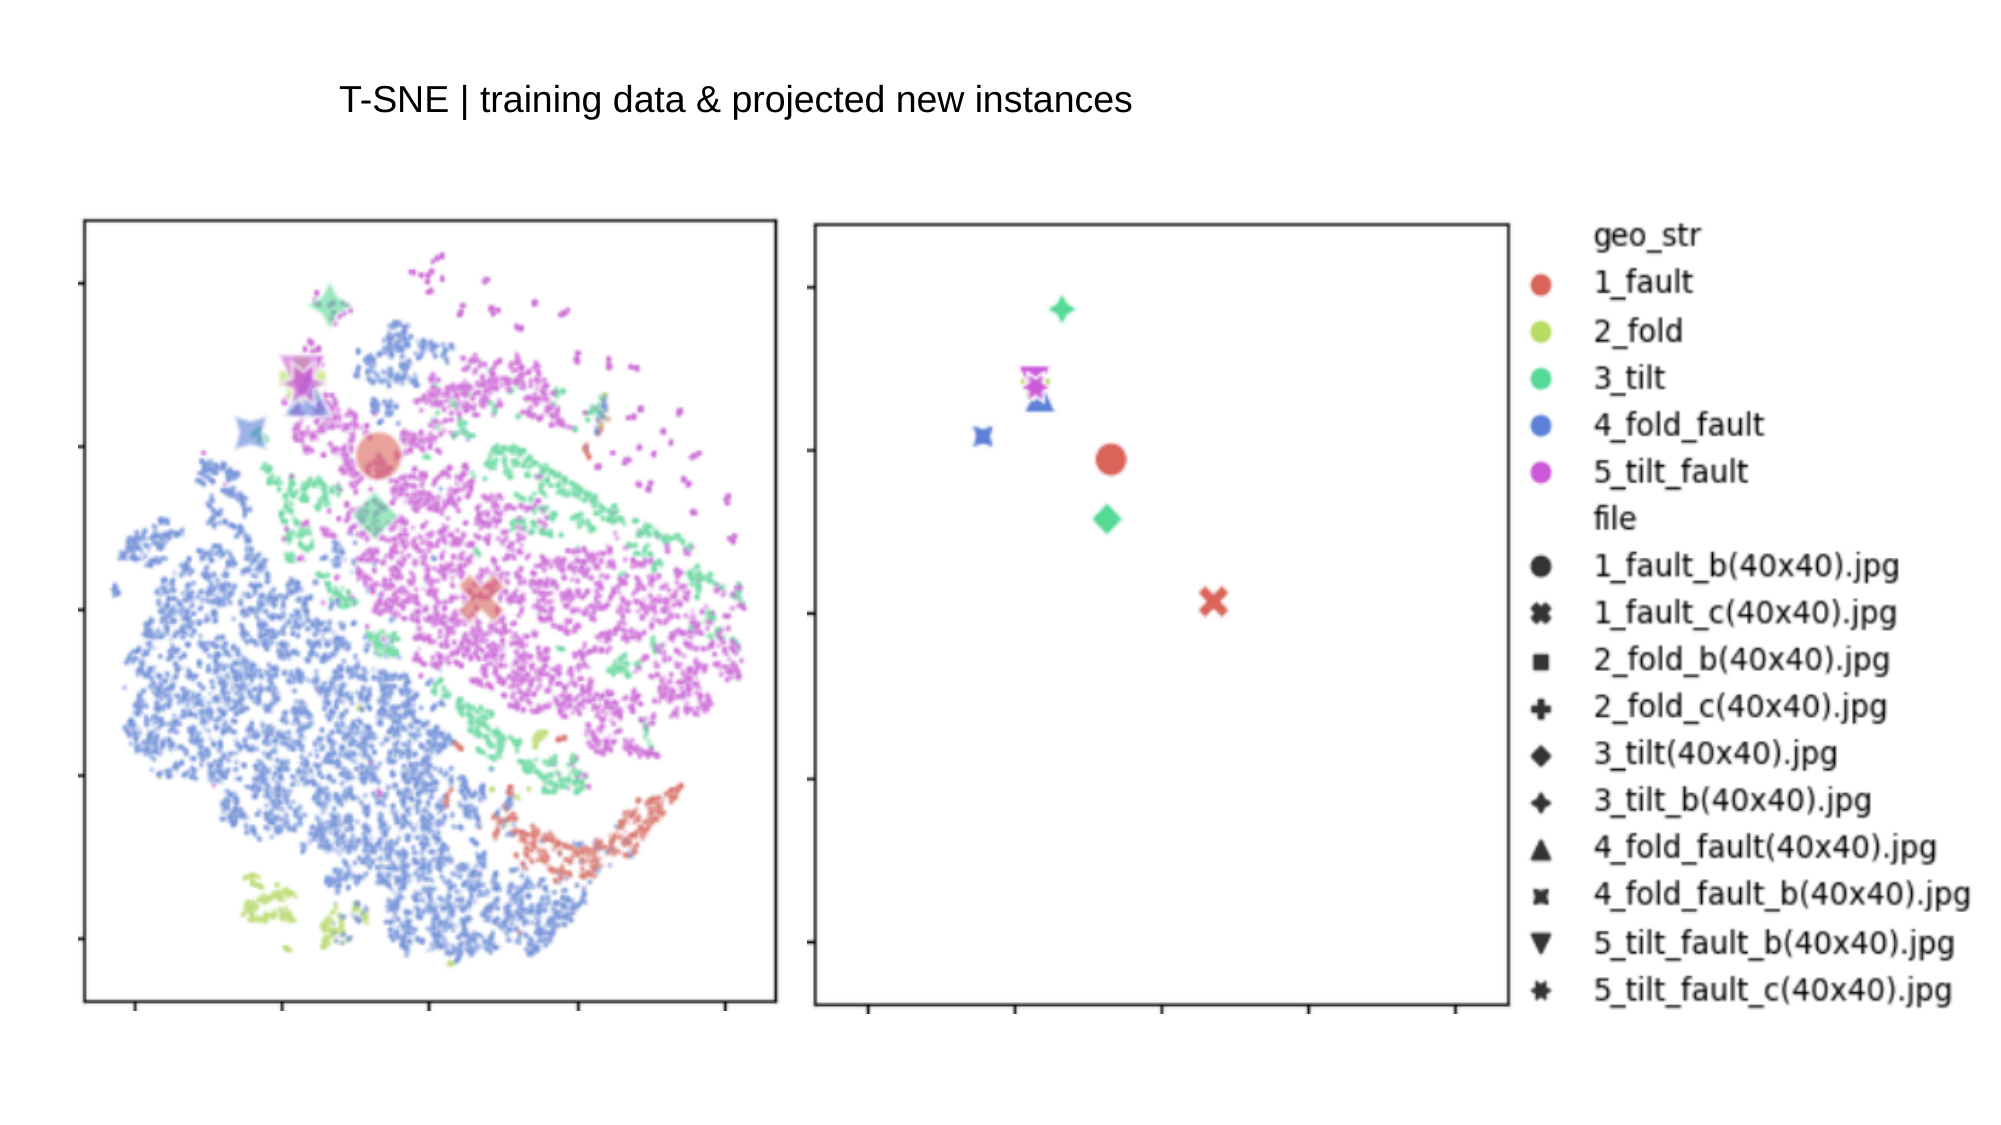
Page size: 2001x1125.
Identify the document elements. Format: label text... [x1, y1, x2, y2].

text_box T-SNE | training data & projected new instances [324, 68, 1277, 125]
picture [806, 213, 1979, 1015]
picture [78, 213, 785, 1011]
